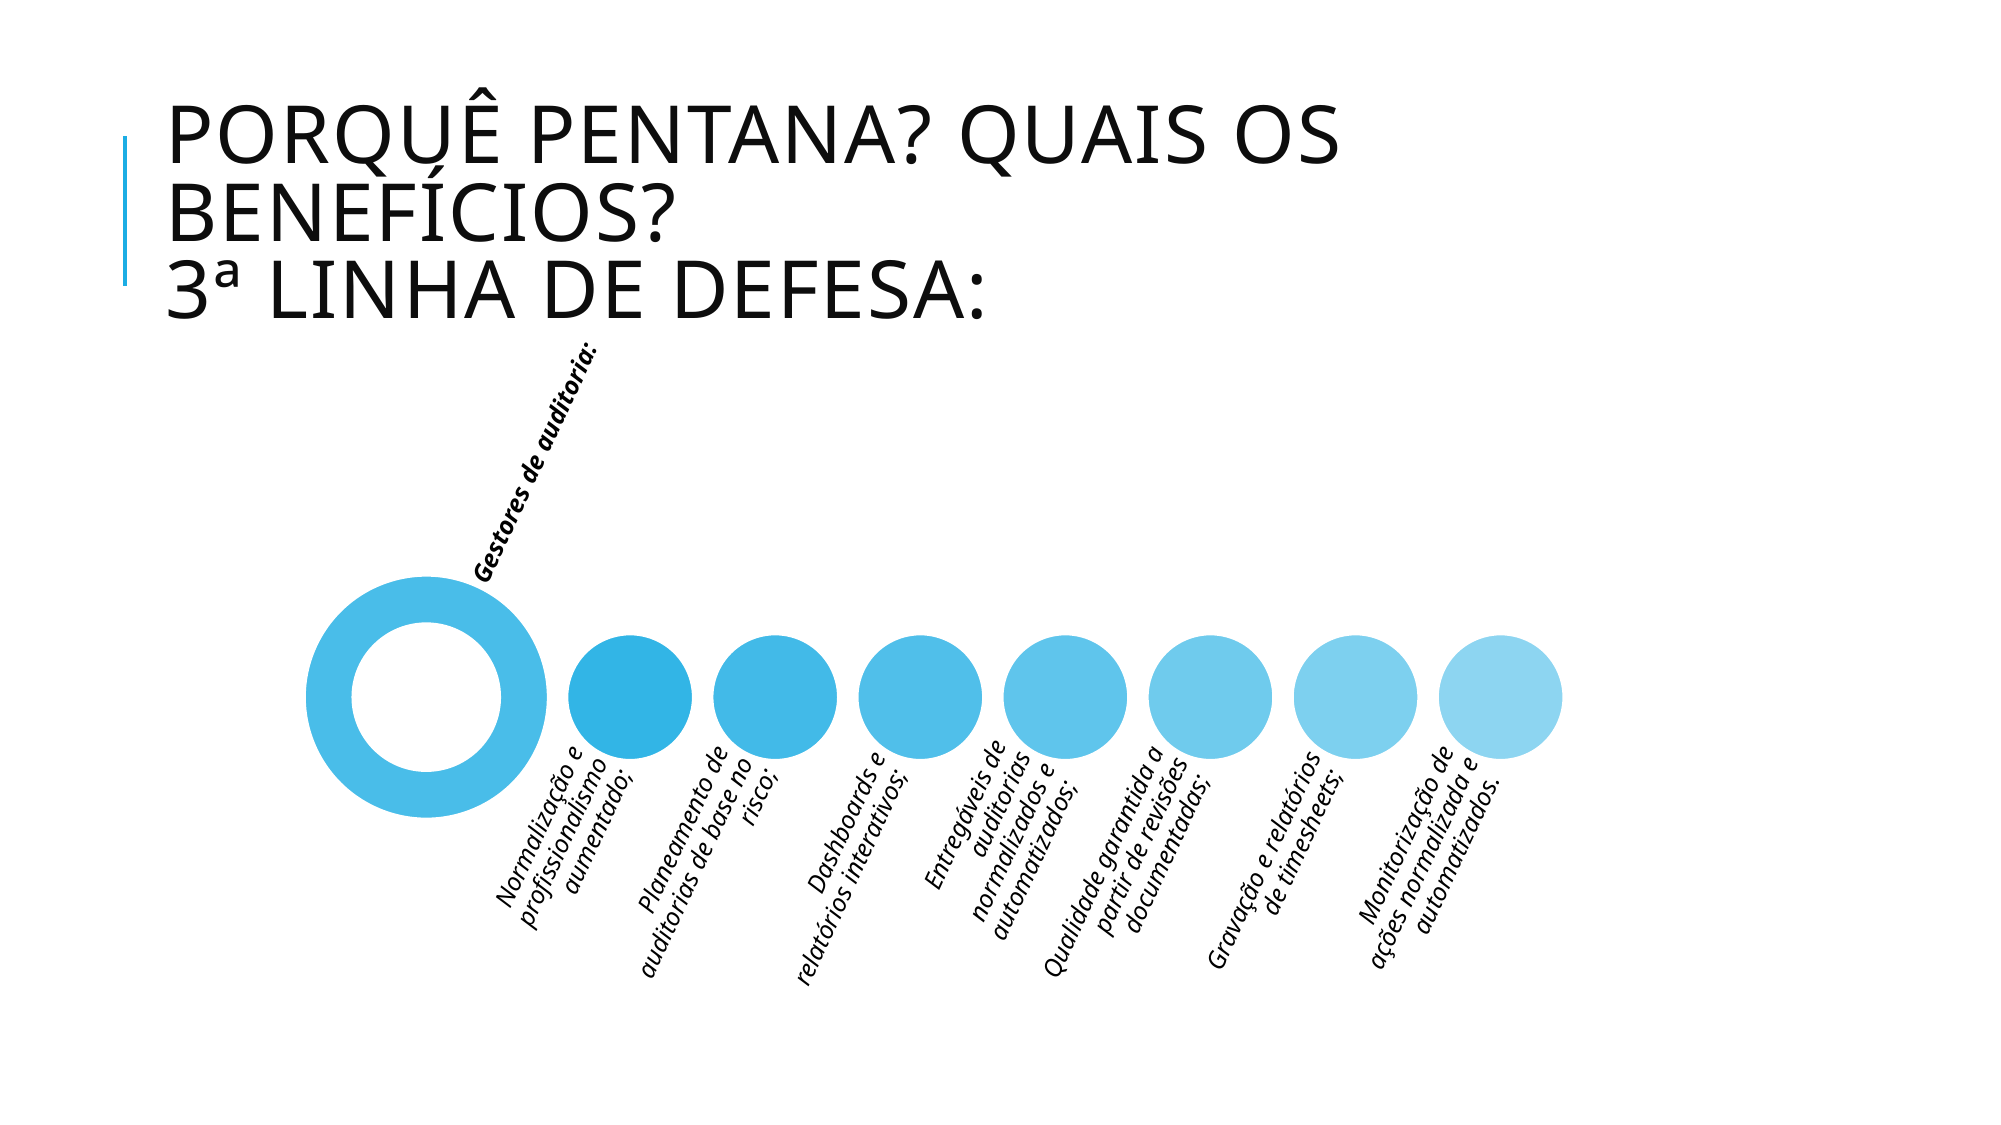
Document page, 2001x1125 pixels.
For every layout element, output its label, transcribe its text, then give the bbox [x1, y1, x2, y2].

title Porquê Pentana? Quais os benefícios? 3ª Linha de Defesa: [150, 94, 1745, 341]
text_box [303, 217, 1696, 1083]
